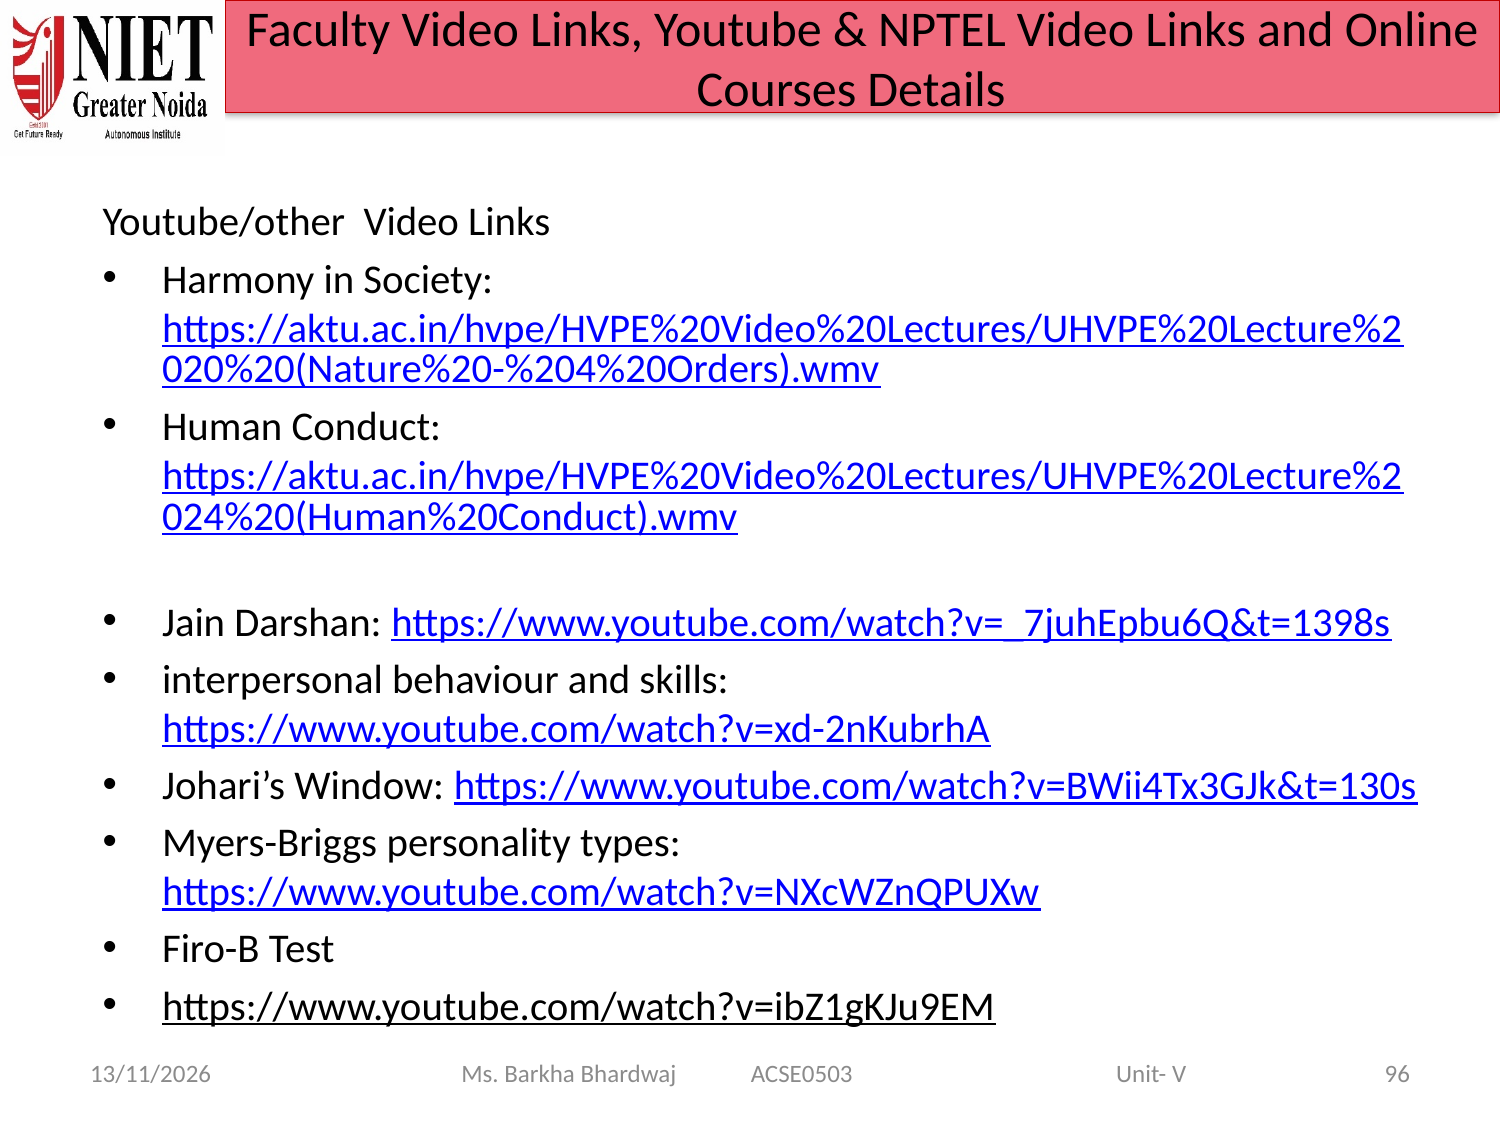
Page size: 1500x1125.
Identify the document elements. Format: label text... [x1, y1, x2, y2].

list Youtube/other Video Links Harmony in Society: https://aktu.ac.in/hvpe/HVPE%20Video%20Lectures/UHVPE%20Lecture%2020%20(Nature%20-%204%20Orders).wmv Human Conduct: https://aktu.ac.in/hvpe/HVPE%20Video%20Lectures/UHVPE%20Lecture%2024%20(Human%20Conduct).wmv Jain Darshan: https://www.youtube.com/watch?v=_7juhEpbu6Q&t=1398s interpersonal behaviour and skills: https://www.youtube.com/watch?v=xd-2nKubrhA Johari’s Window: https://www.youtube.com/watch?v=BWii4Tx3GJk&t=130s Myers-Briggs personality types: https://www.youtube.com/watch?v=NXcWZnQPUXw Firo-B Test https://www.youtube.com/watch?v=ibZ1gKJu9EM [87, 187, 1438, 968]
slide_number 96 [1337, 1042, 1425, 1103]
picture [0, 0, 226, 156]
text_box Faculty Video Links, Youtube & NPTEL Video Links and Online Courses Details [226, 0, 1500, 113]
footer Ms. Barkha Bhardwaj ACSE0503 Unit- V [412, 1042, 1238, 1103]
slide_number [75, 1042, 250, 1103]
